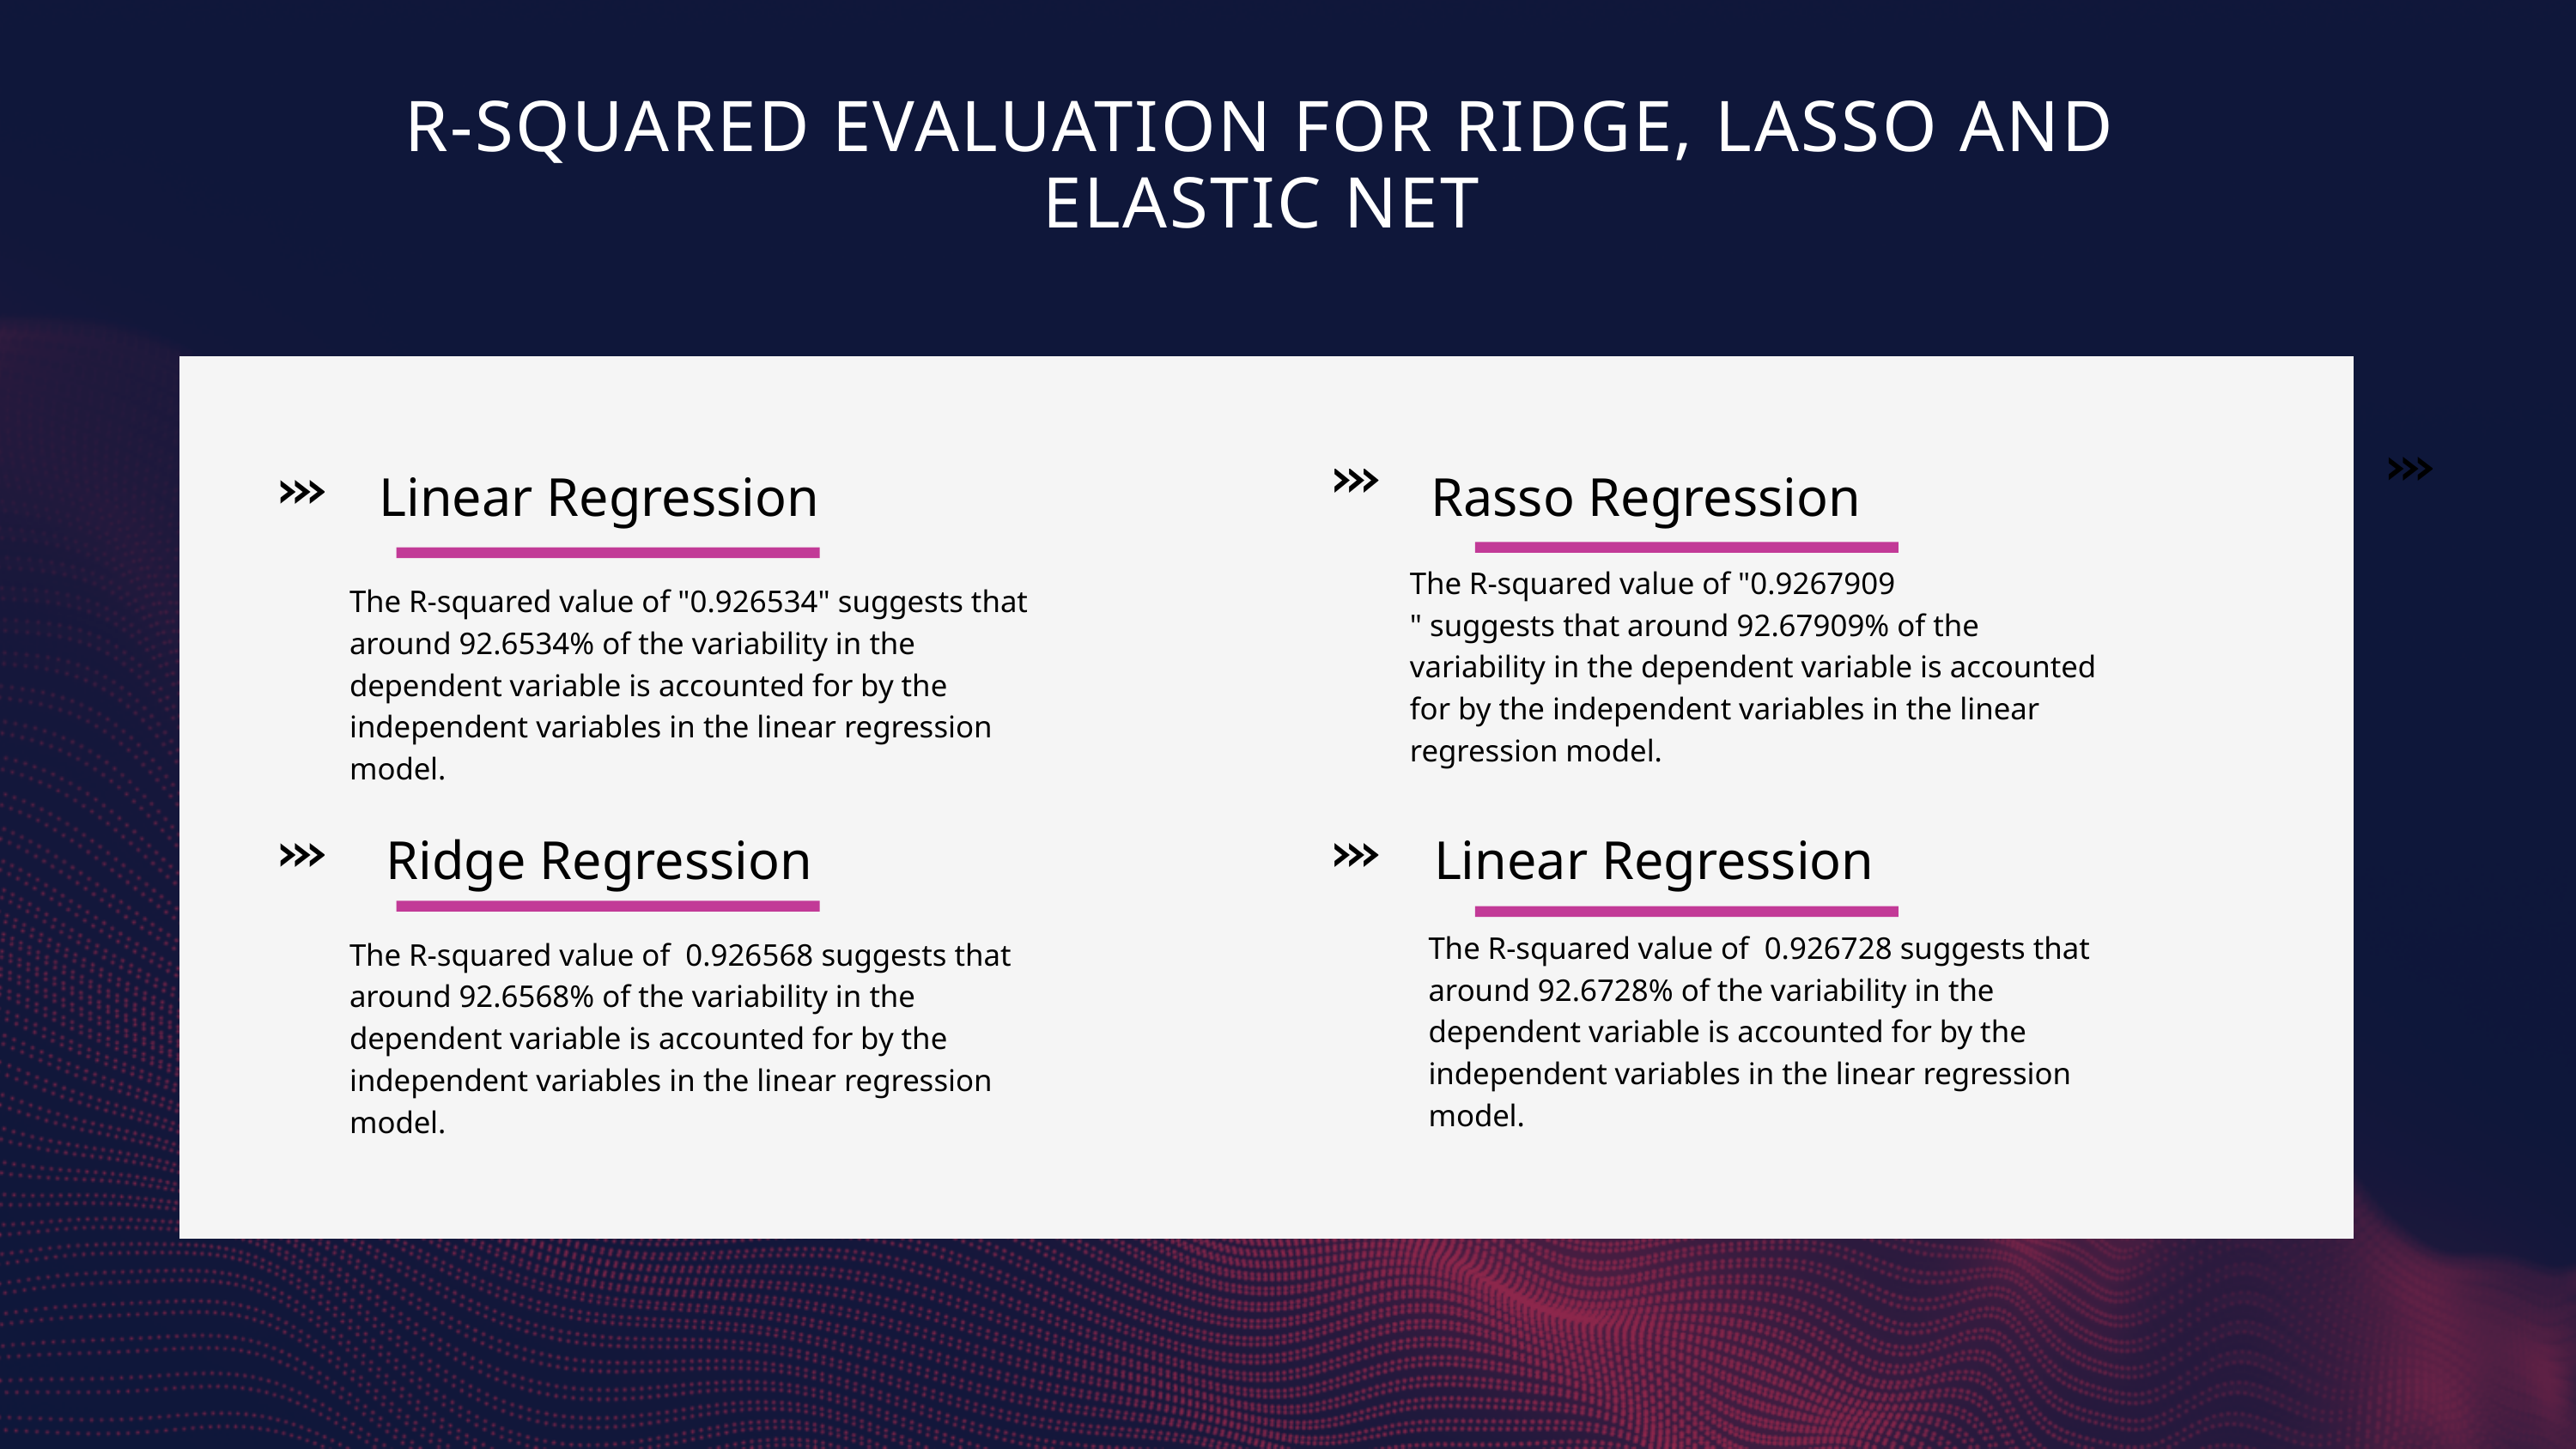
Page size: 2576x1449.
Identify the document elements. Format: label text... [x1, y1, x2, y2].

text_box [0, 0, 2576, 1449]
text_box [179, 355, 2354, 1240]
text_box R-SQUARED EVALUATION FOR RIDGE, LASSO AND ELASTIC NET [280, 88, 2243, 243]
text_box [2388, 457, 2433, 481]
